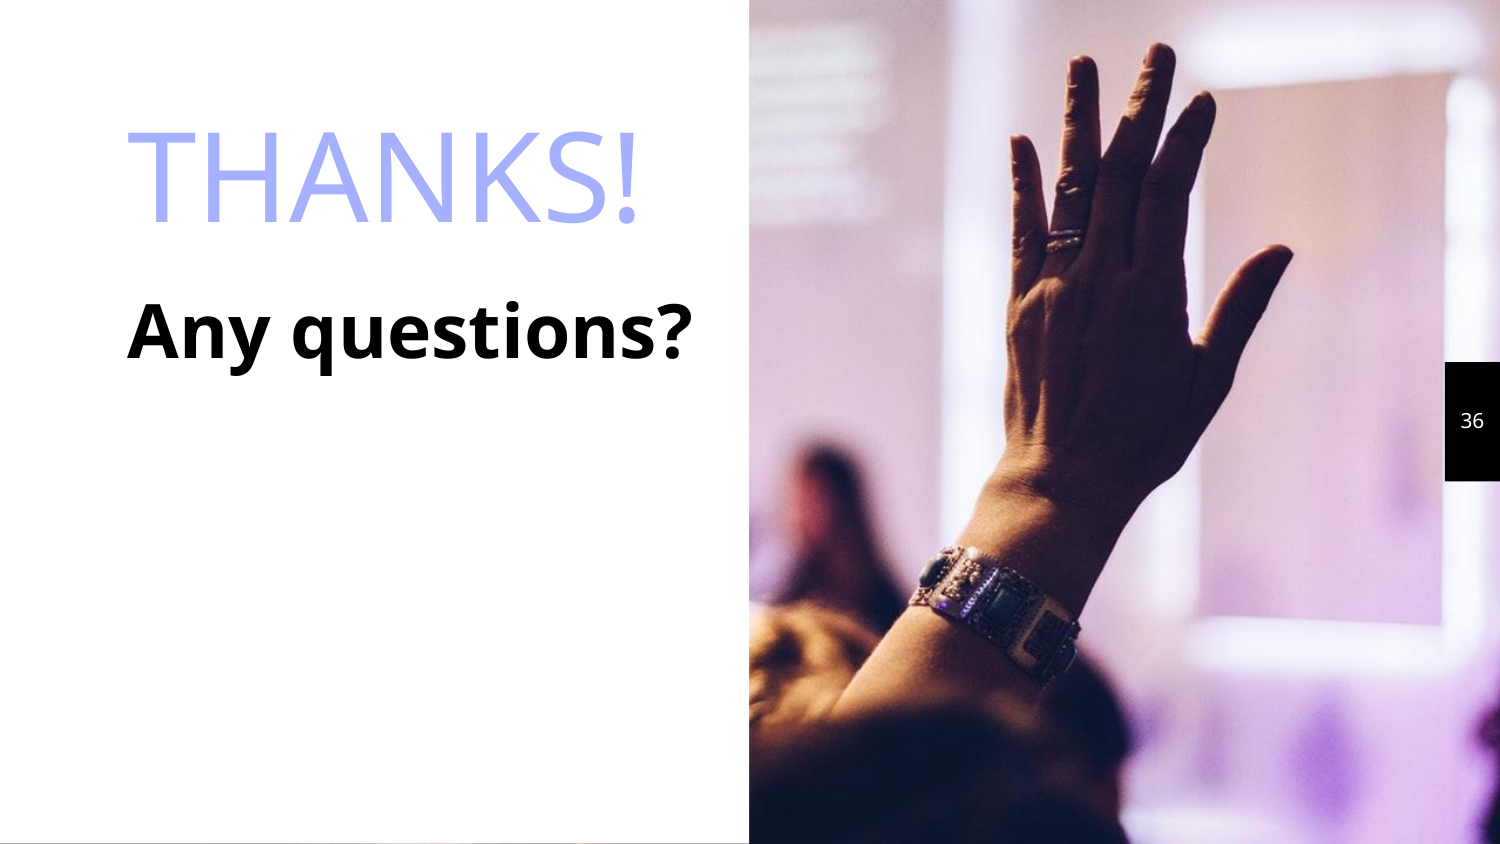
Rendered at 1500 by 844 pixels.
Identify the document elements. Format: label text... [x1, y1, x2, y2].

title THANKS! [112, 72, 911, 263]
subtitle Any questions? [112, 268, 911, 398]
picture [750, 0, 1500, 844]
slide_number 36 [1444, 362, 1500, 482]
